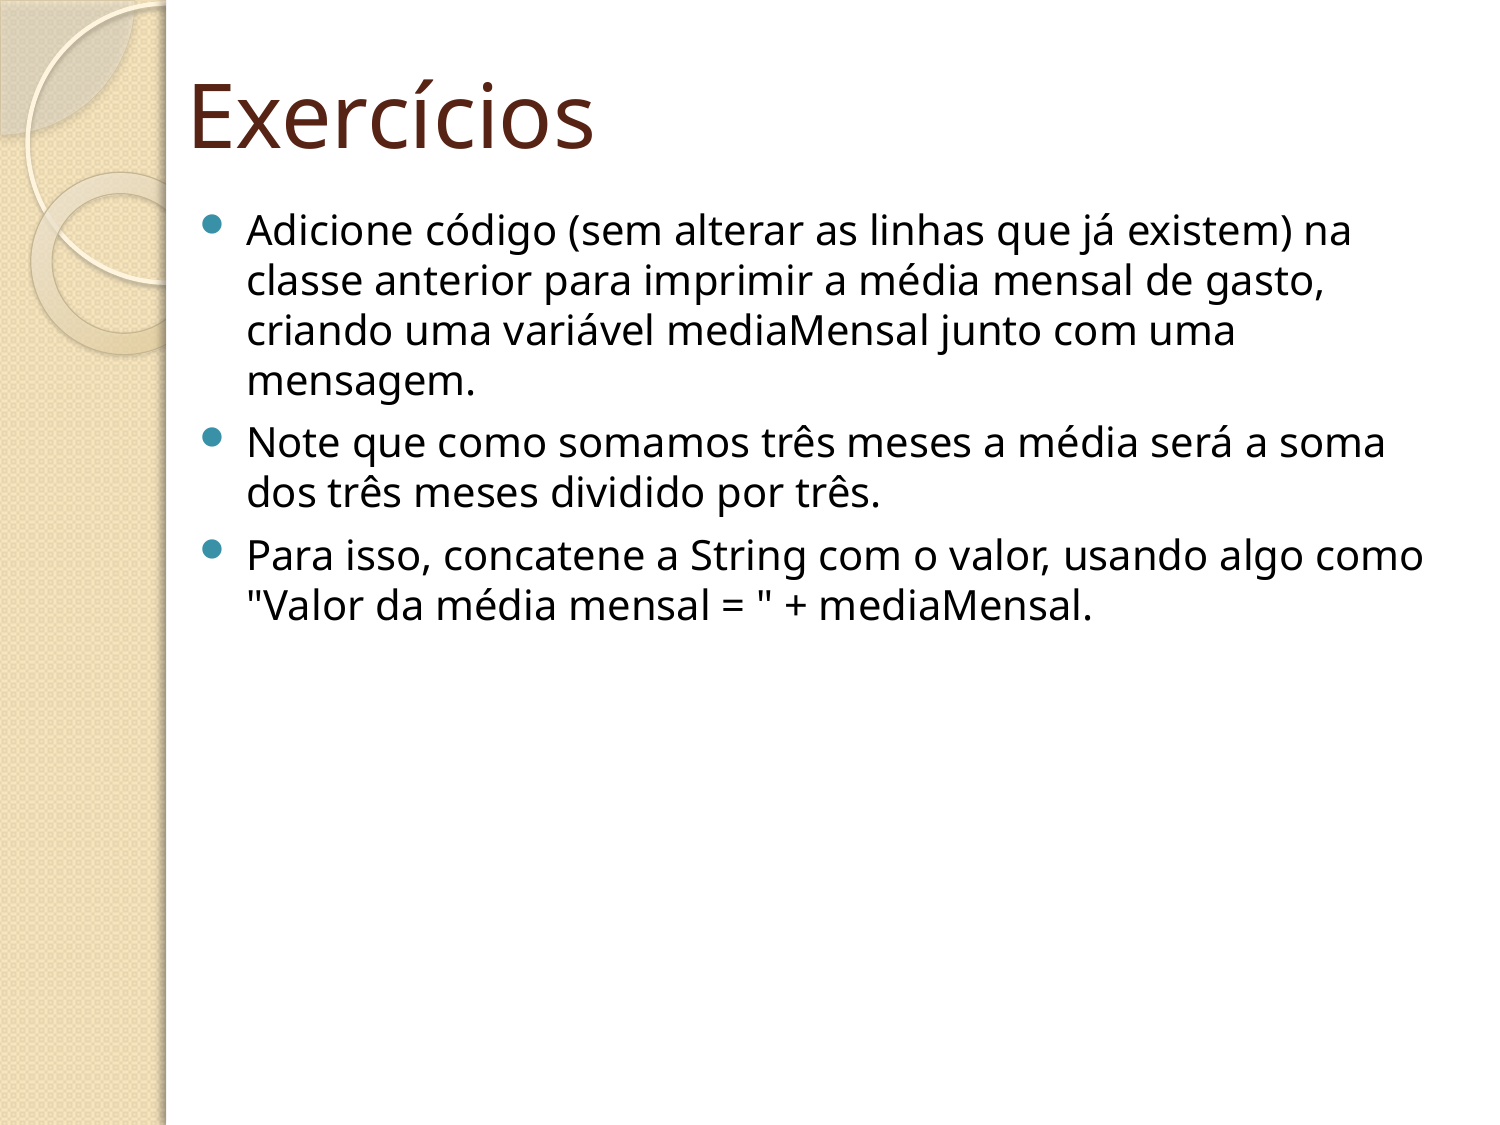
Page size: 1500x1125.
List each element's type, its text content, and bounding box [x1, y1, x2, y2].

list Adicione código (sem alterar as linhas que já existem) na classe anterior para imprimir a média mensal de gasto, criando uma variável mediaMensal junto com uma mensagem. Note que como somamos três meses a média será a soma dos três meses dividido por três. Para isso, concatene a String com o valor, usando algo como "Valor da média mensal = " + mediaMensal. [171, 196, 1475, 1094]
title Exercícios [171, 19, 1455, 196]
